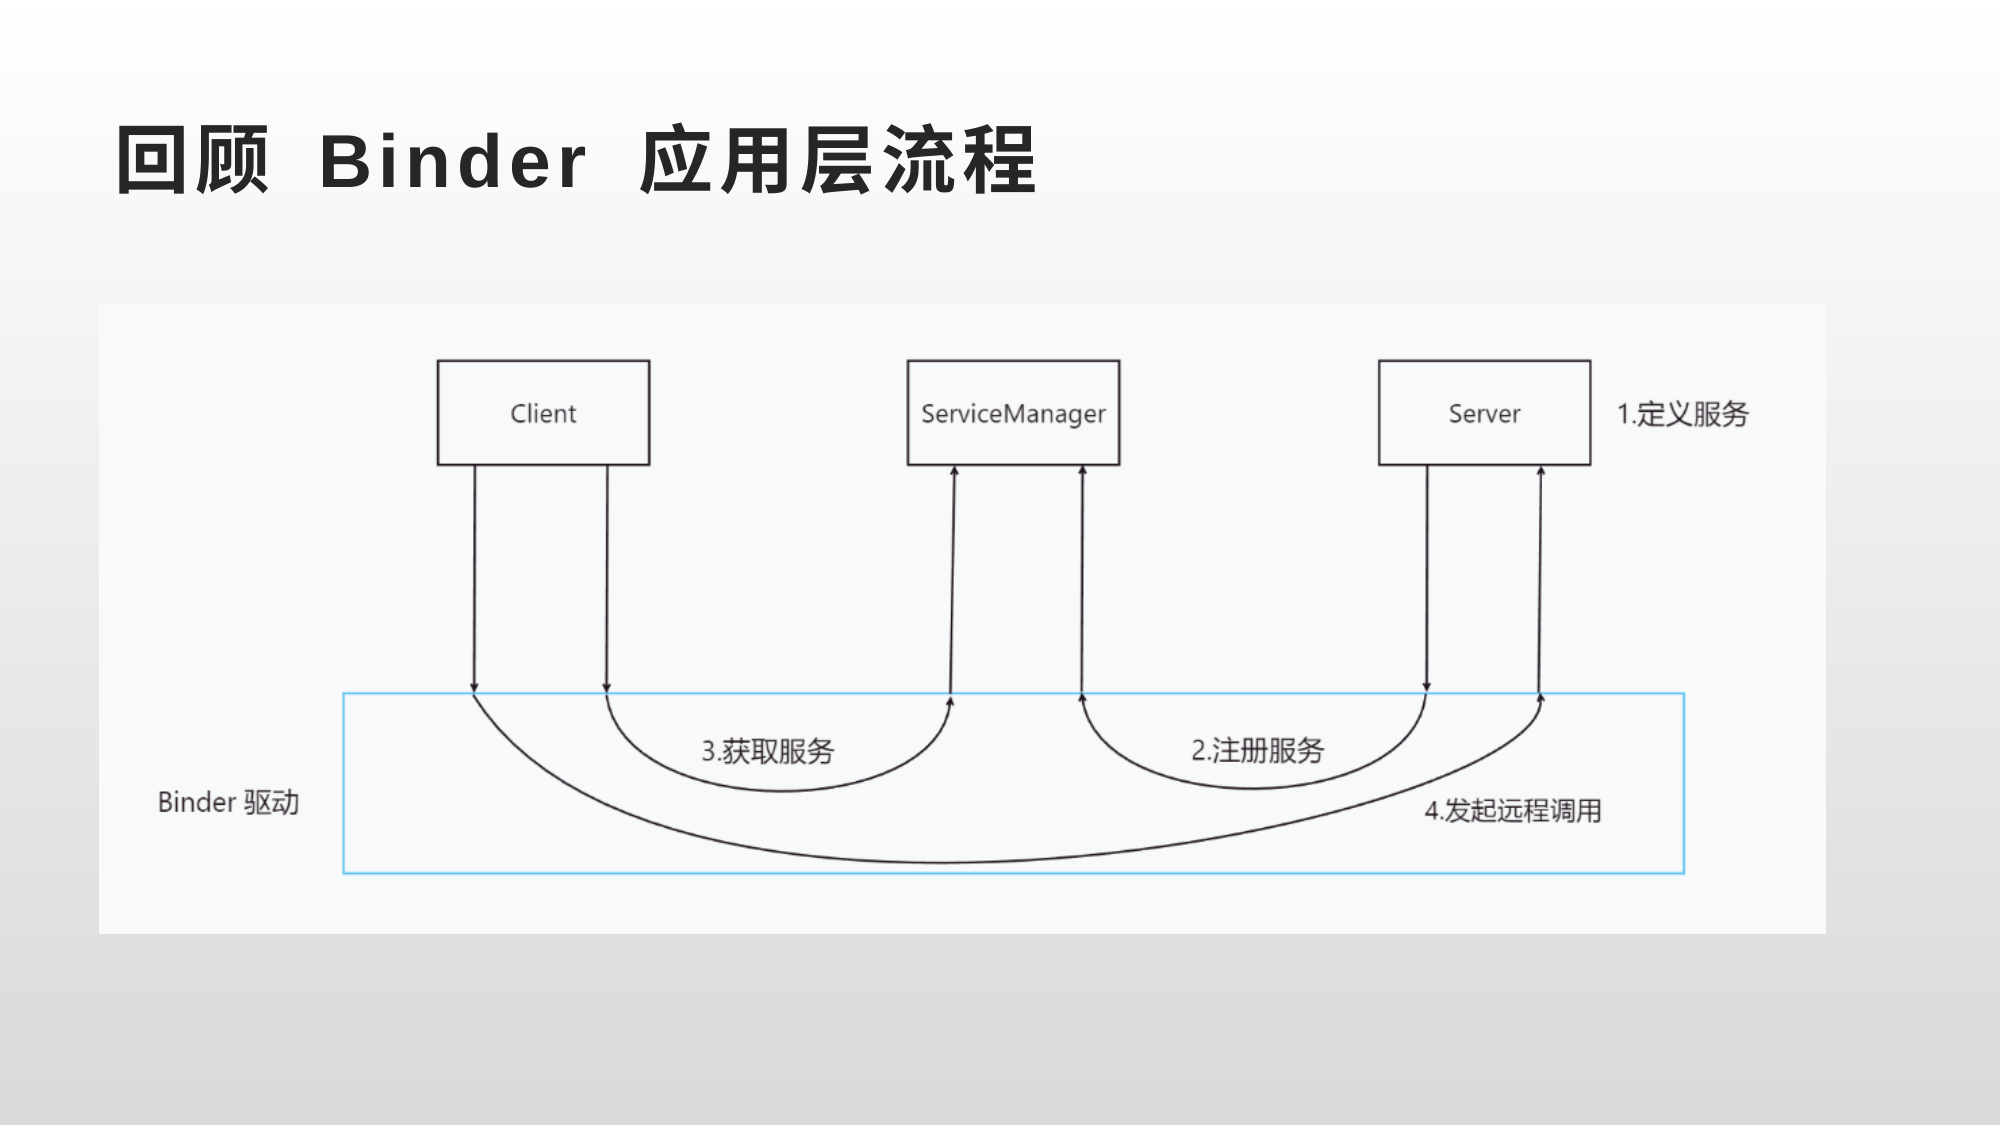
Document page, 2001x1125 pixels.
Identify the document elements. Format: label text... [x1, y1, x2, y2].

title 回顾 Binder 应用层流程 [99, 99, 1900, 216]
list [99, 304, 1826, 934]
